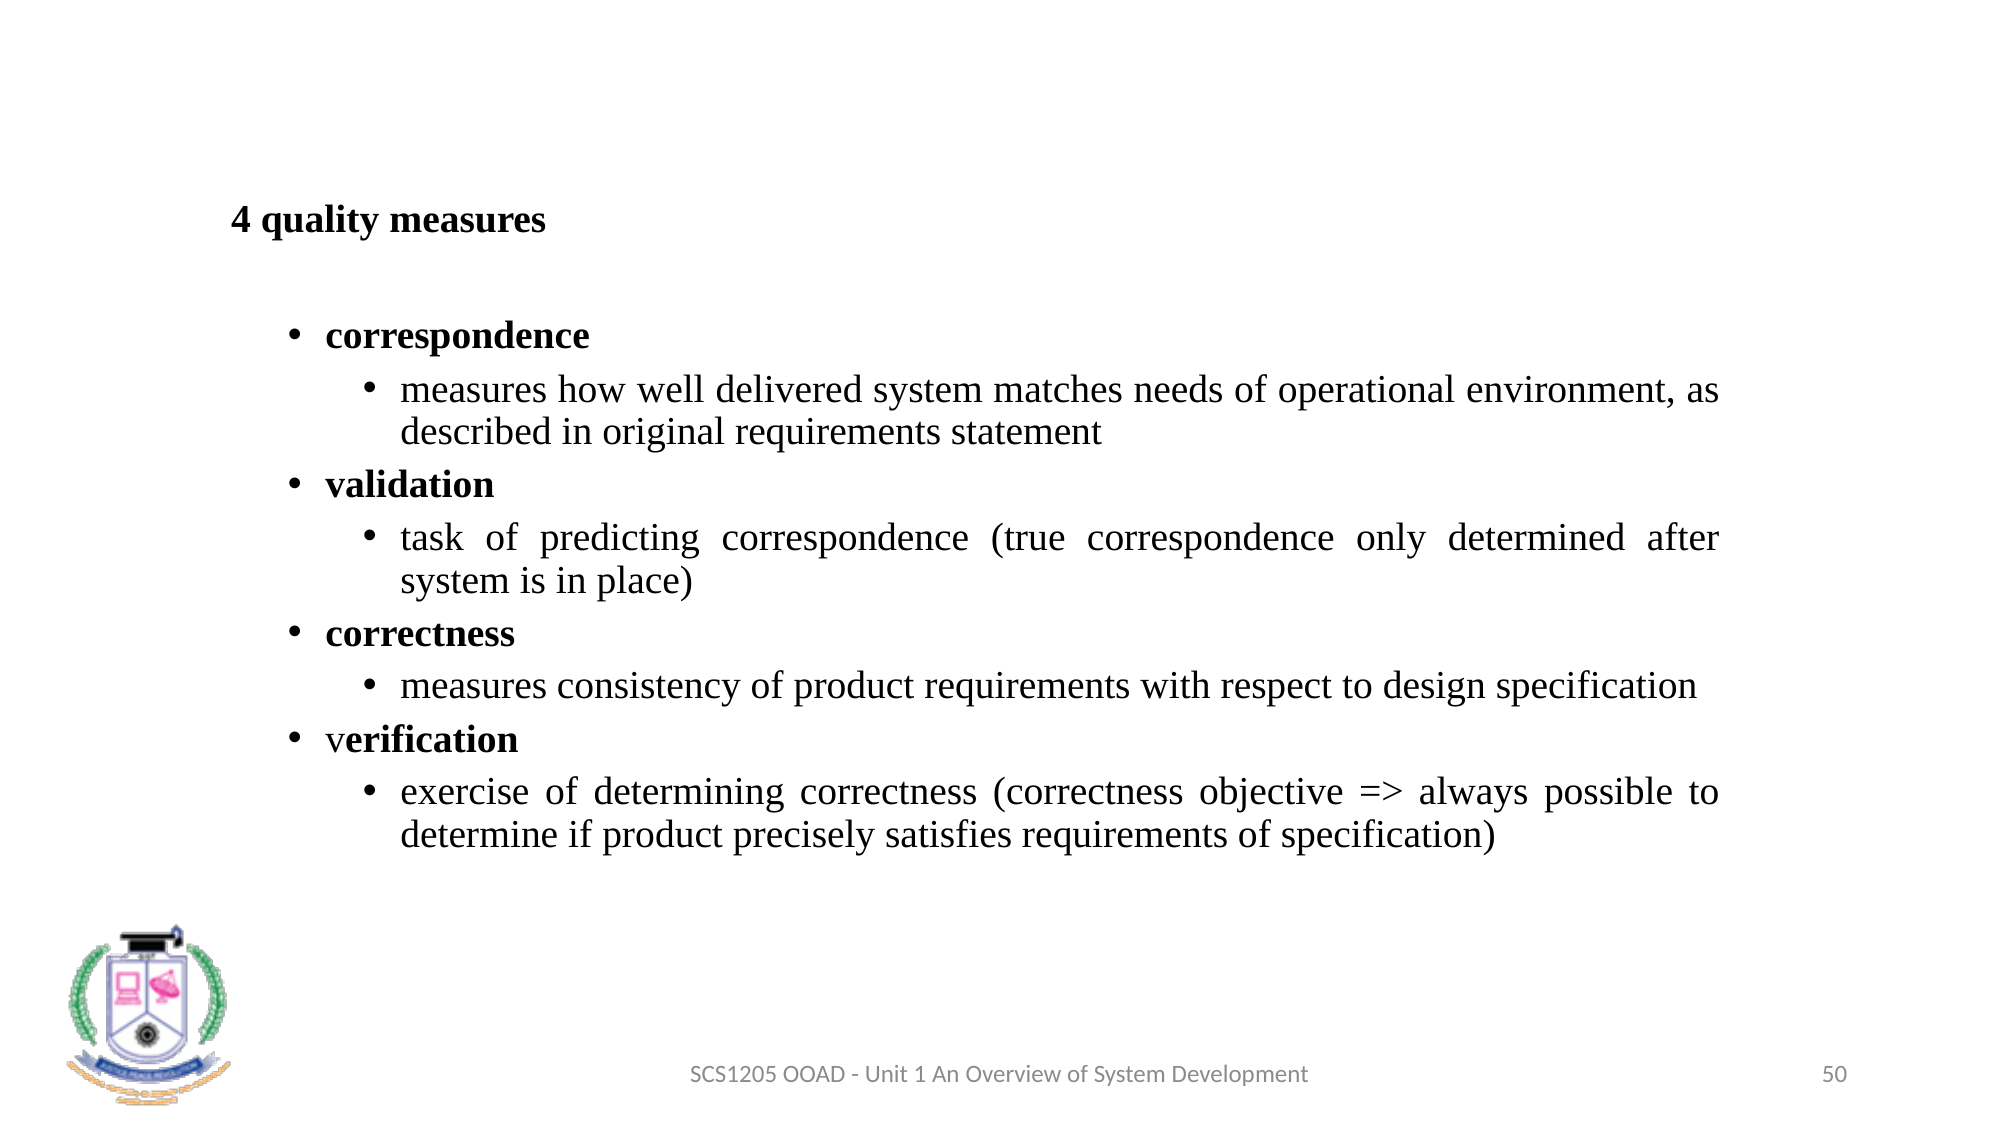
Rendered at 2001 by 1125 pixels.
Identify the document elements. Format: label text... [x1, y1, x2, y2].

slide_number 50 [1412, 1042, 1863, 1103]
footer SCS1205 OOAD - Unit 1 An Overview of System Development [662, 1042, 1338, 1103]
text_box 4 quality measures correspondence measures how well delivered system matches needs of operational environment, as described in original requirements statement validation task of predicting correspondence (true correspondence only determined after system is in place) correctness measures consistency of product requirements with respect to design specification verification exercise of determining correctness (correctness objective => always possible to determine if product precisely satisfies requirements of specification) [198, 191, 1736, 934]
picture [50, 923, 268, 1123]
